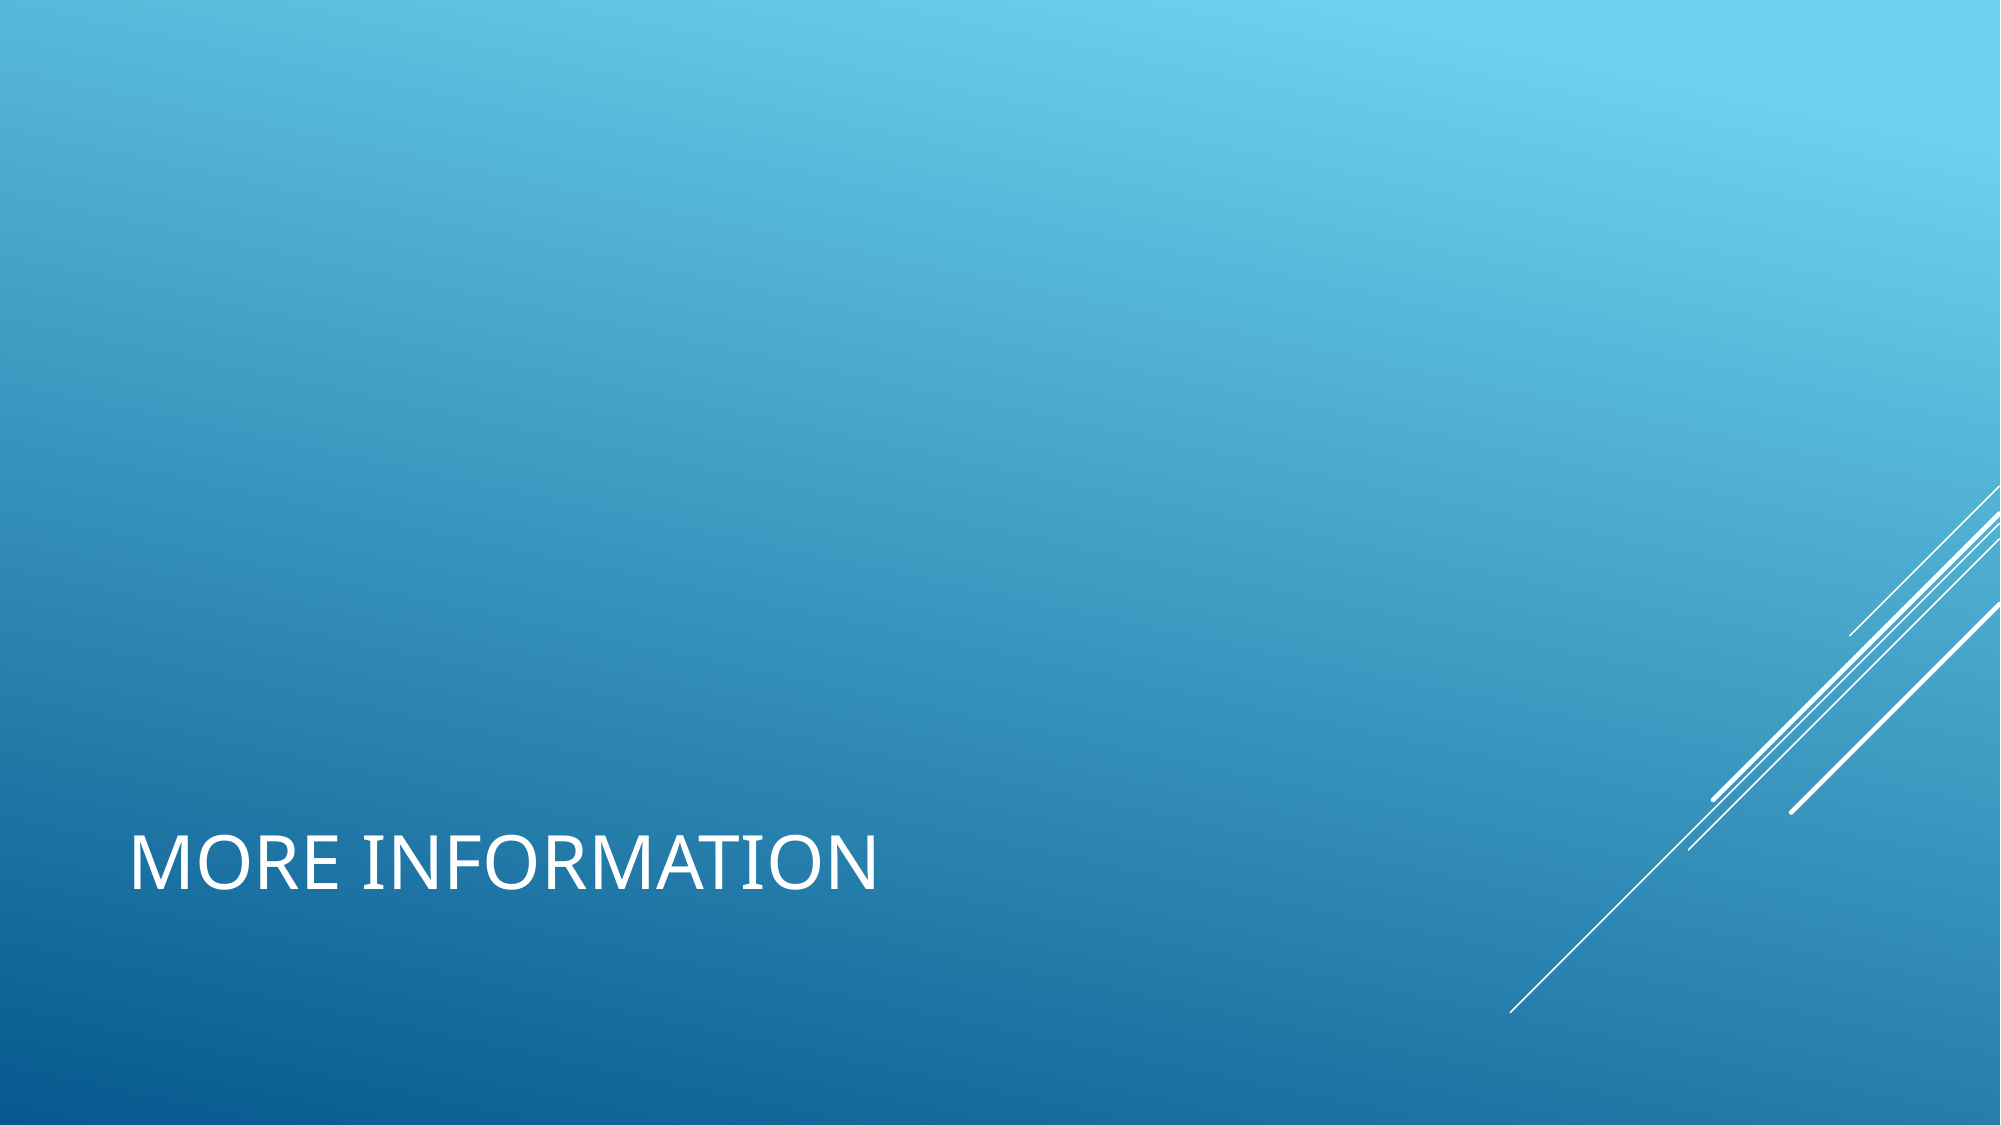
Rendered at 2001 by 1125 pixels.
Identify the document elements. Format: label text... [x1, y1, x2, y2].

title More information [112, 736, 1513, 984]
